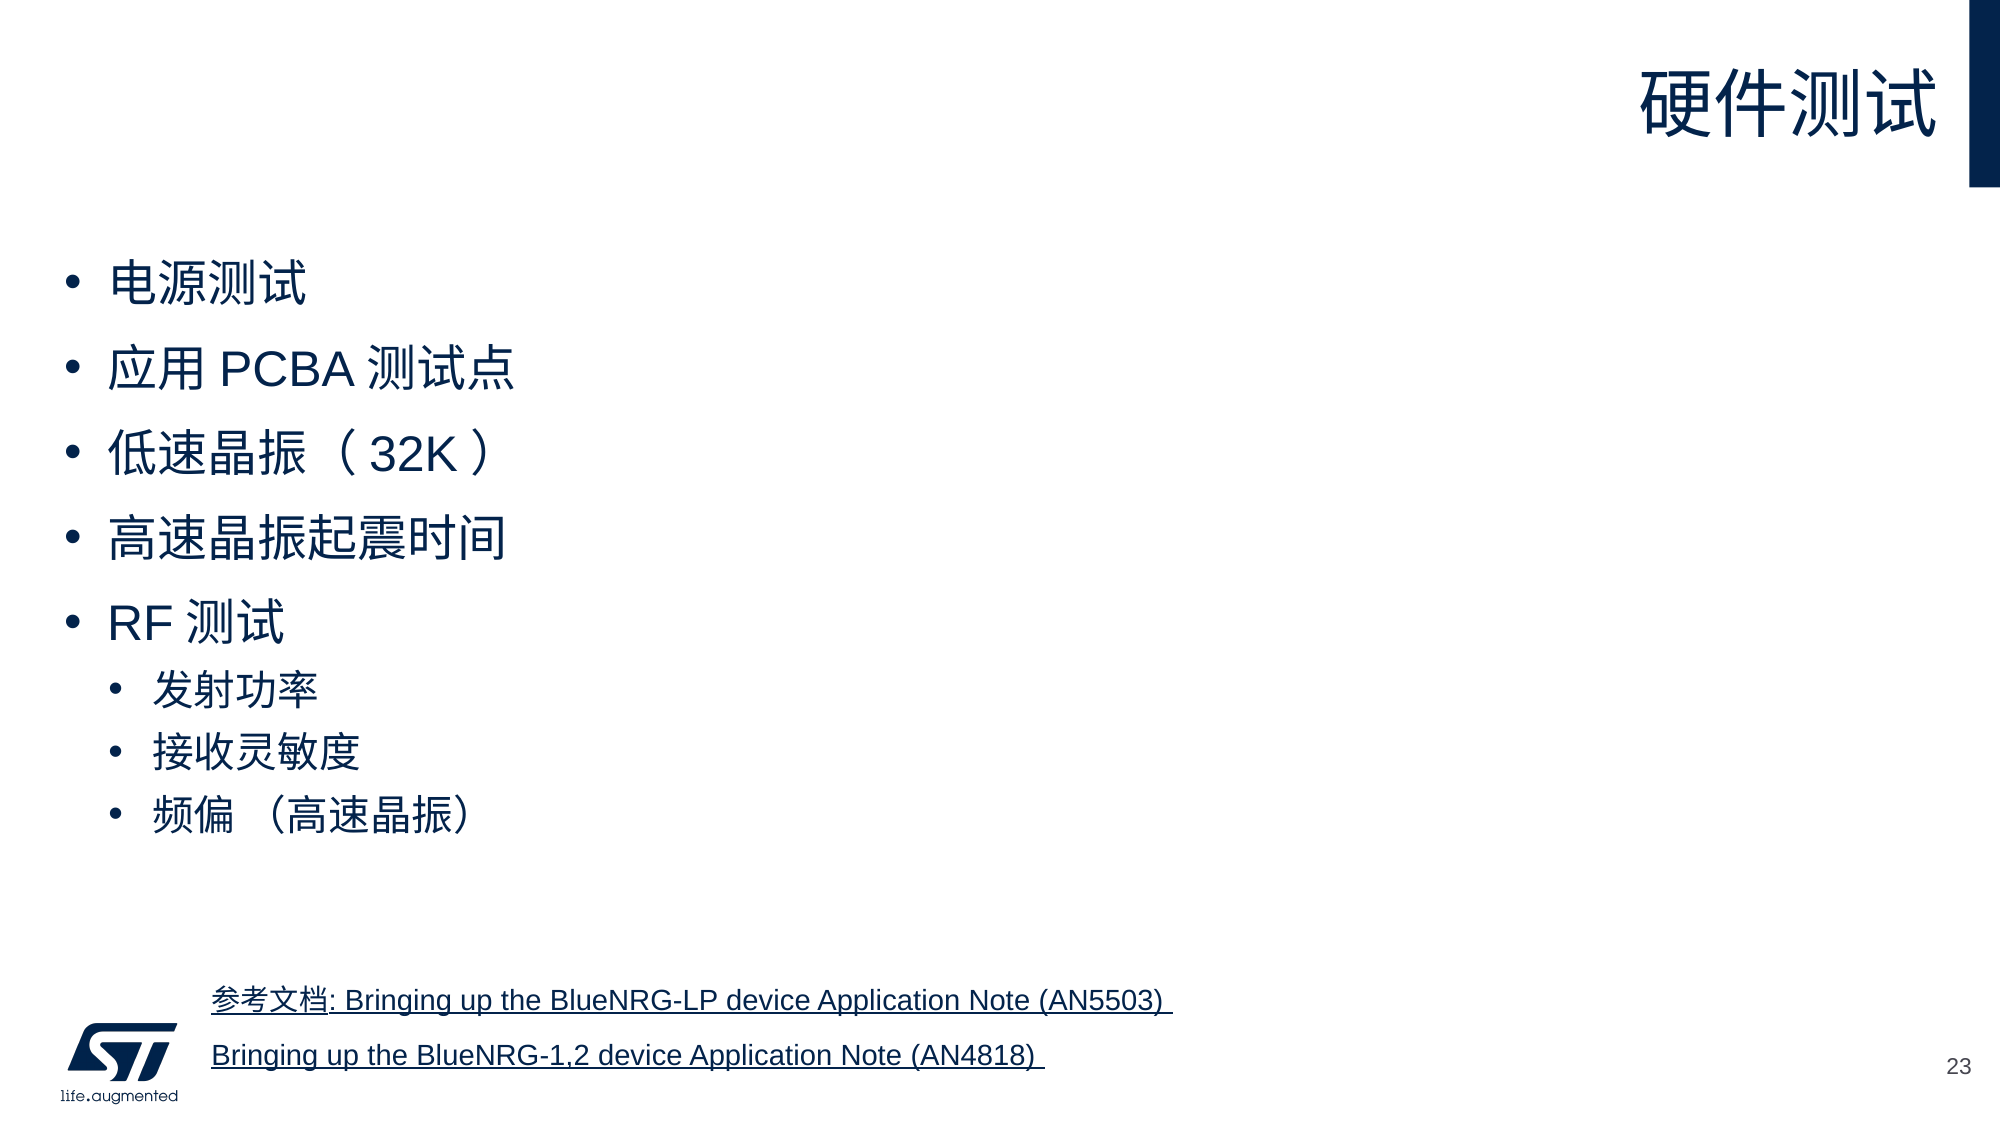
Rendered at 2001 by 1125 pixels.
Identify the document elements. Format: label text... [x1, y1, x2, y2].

text_box Bringing up the BlueNRG-1,2 device Application Note (AN4818) [196, 1028, 1197, 1079]
list 电源测试 应用PCBA测试点 低速晶振（32K） 高速晶振起震时间 RF测试 发射功率 接收灵敏度 频偏 （高速晶振） [49, 243, 1951, 1000]
title 硬件测试 [49, 0, 1954, 215]
picture [37, 999, 201, 1125]
text_box 参考文档: Bringing up the BlueNRG-LP device Application Note (AN5503) [196, 974, 1837, 1032]
slide_number 23 [1904, 1038, 1972, 1087]
